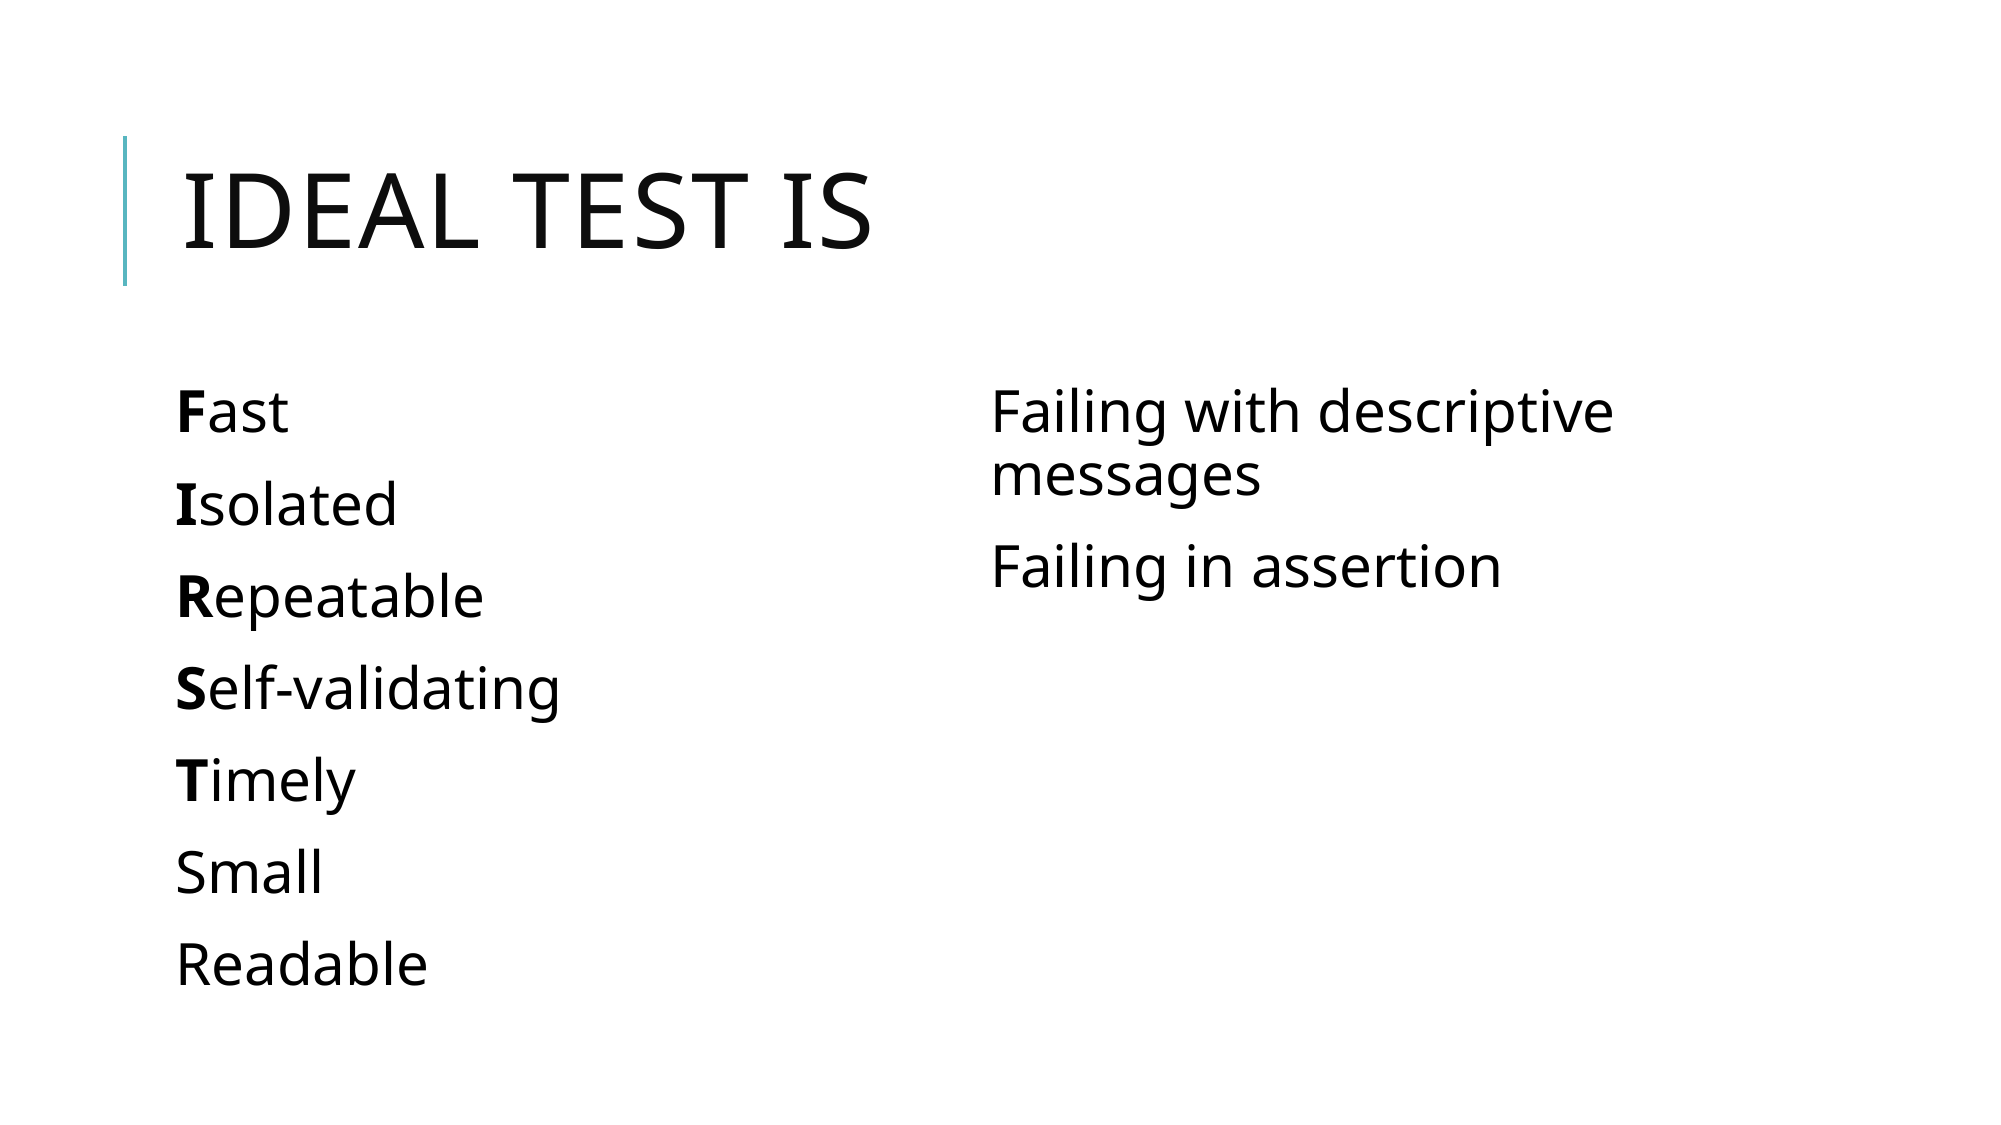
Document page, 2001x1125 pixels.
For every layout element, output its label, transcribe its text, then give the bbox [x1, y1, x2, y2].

list Failing with descriptive messages Failing in assertion [982, 375, 1763, 1035]
title Ideal test is [168, 96, 1763, 342]
list Fast Isolated Repeatable Self-validating Timely Small Readable [168, 375, 948, 1035]
